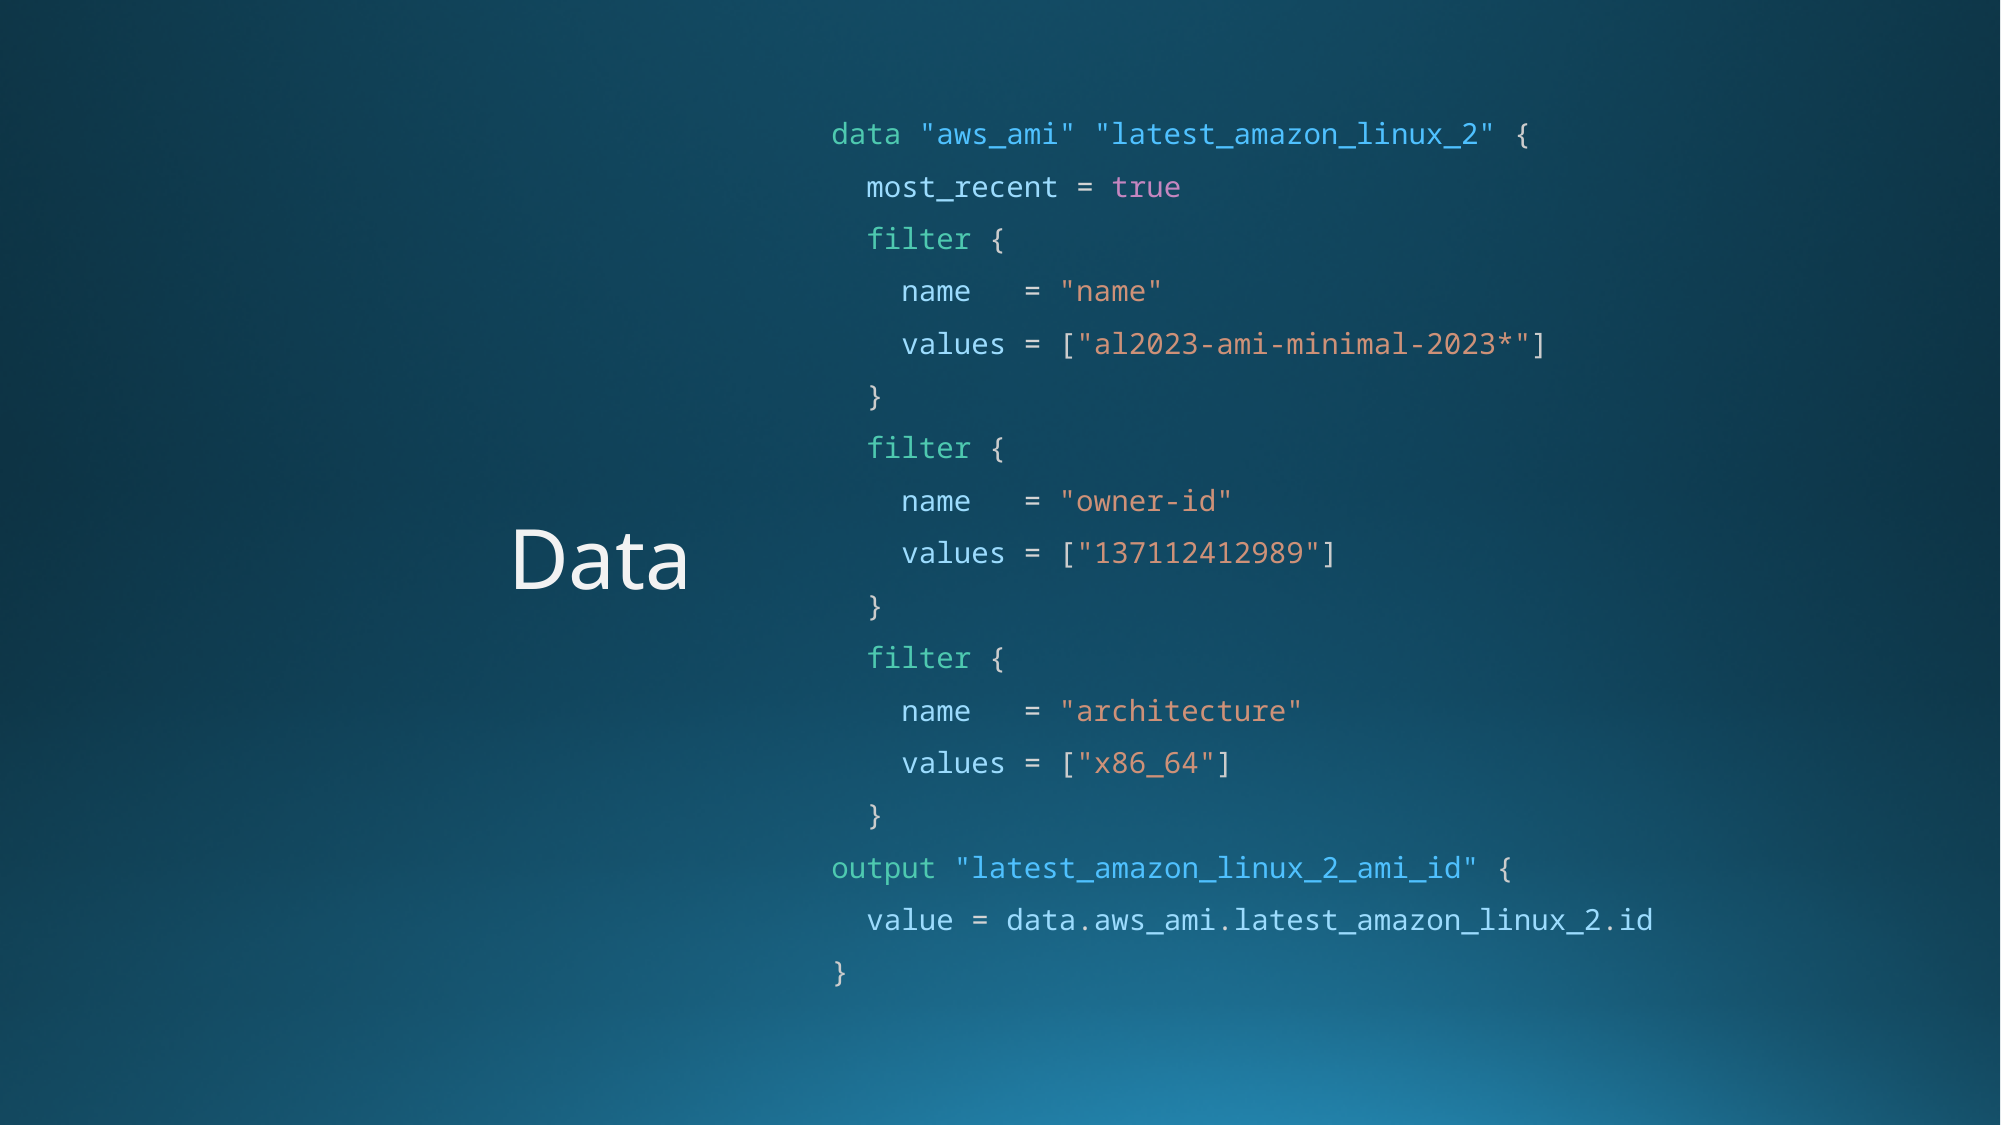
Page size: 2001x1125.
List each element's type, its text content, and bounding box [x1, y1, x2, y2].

title Data [137, 183, 708, 942]
list data "aws_ami" "latest_amazon_linux_2" { most_recent = true filter { name = "name" values = ["al2023-ami-minimal-2023*"] } filter { name = "owner-id" values = ["137112412989"] } filter { name = "architecture" values = ["x86_64"] } output "latest_amazon_linux_2_ami_id" { value = data.aws_ami.latest_amazon_linux_2.id } [816, 87, 1844, 1078]
picture [0, 0, 2001, 1125]
